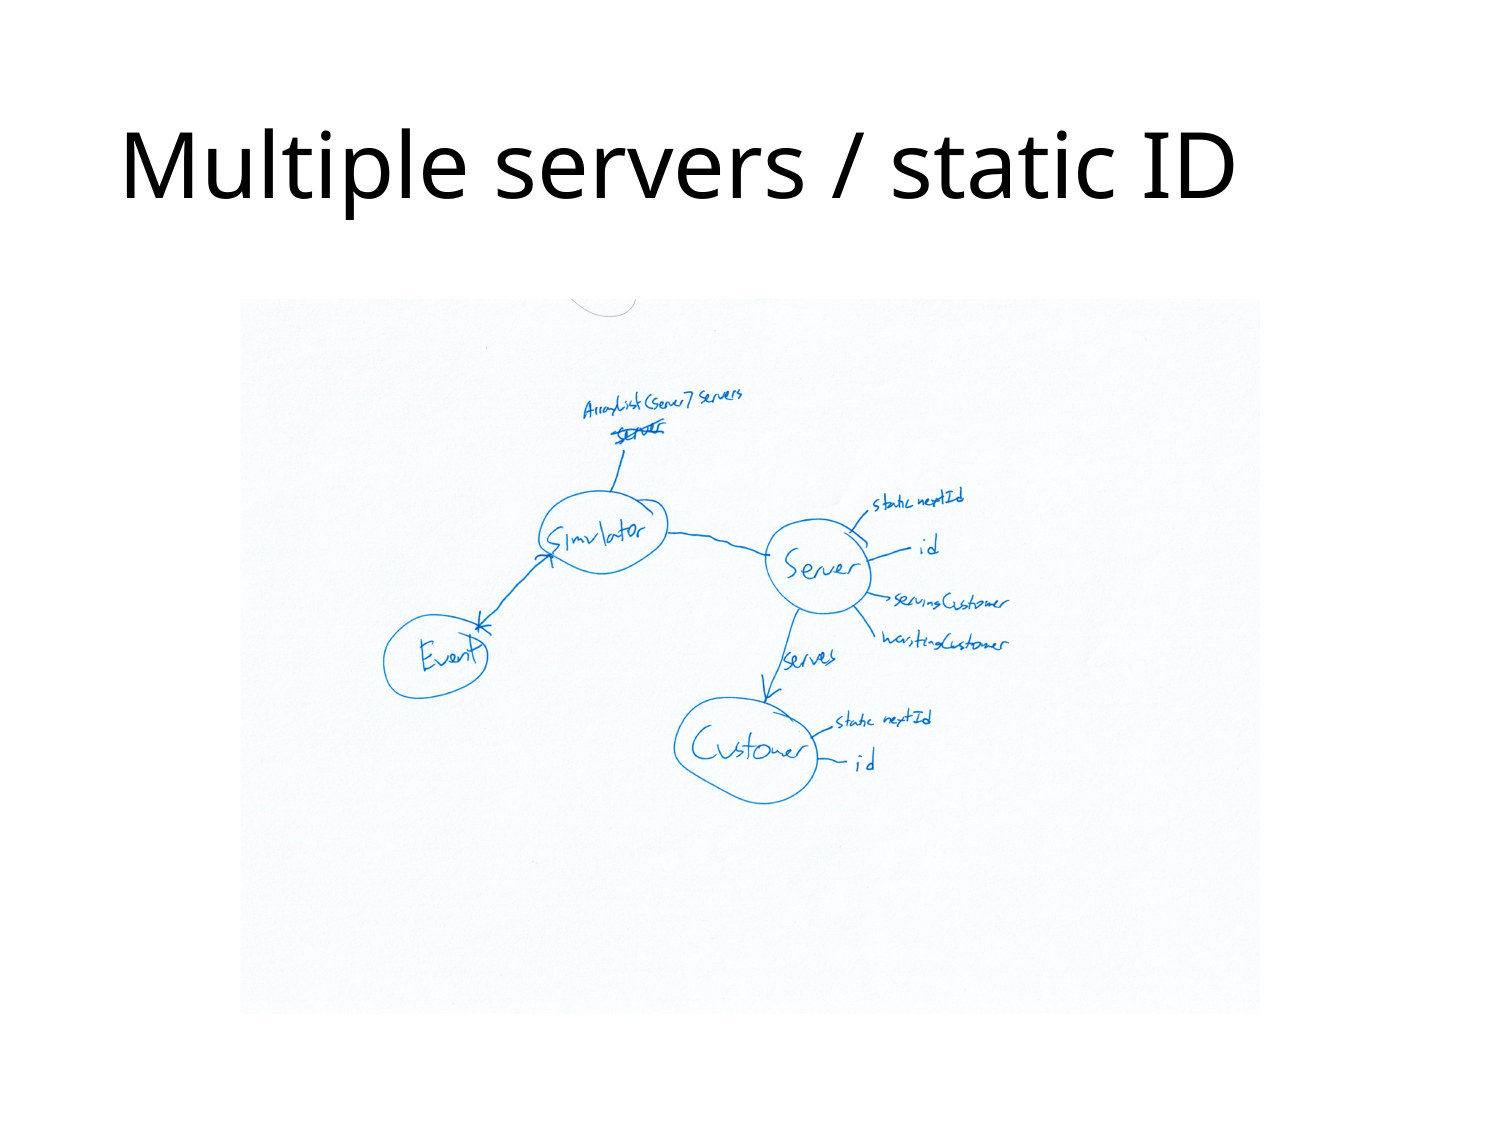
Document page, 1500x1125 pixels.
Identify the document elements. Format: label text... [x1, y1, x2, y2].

title Multiple servers / static ID [103, 59, 1397, 278]
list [240, 299, 1260, 1014]
